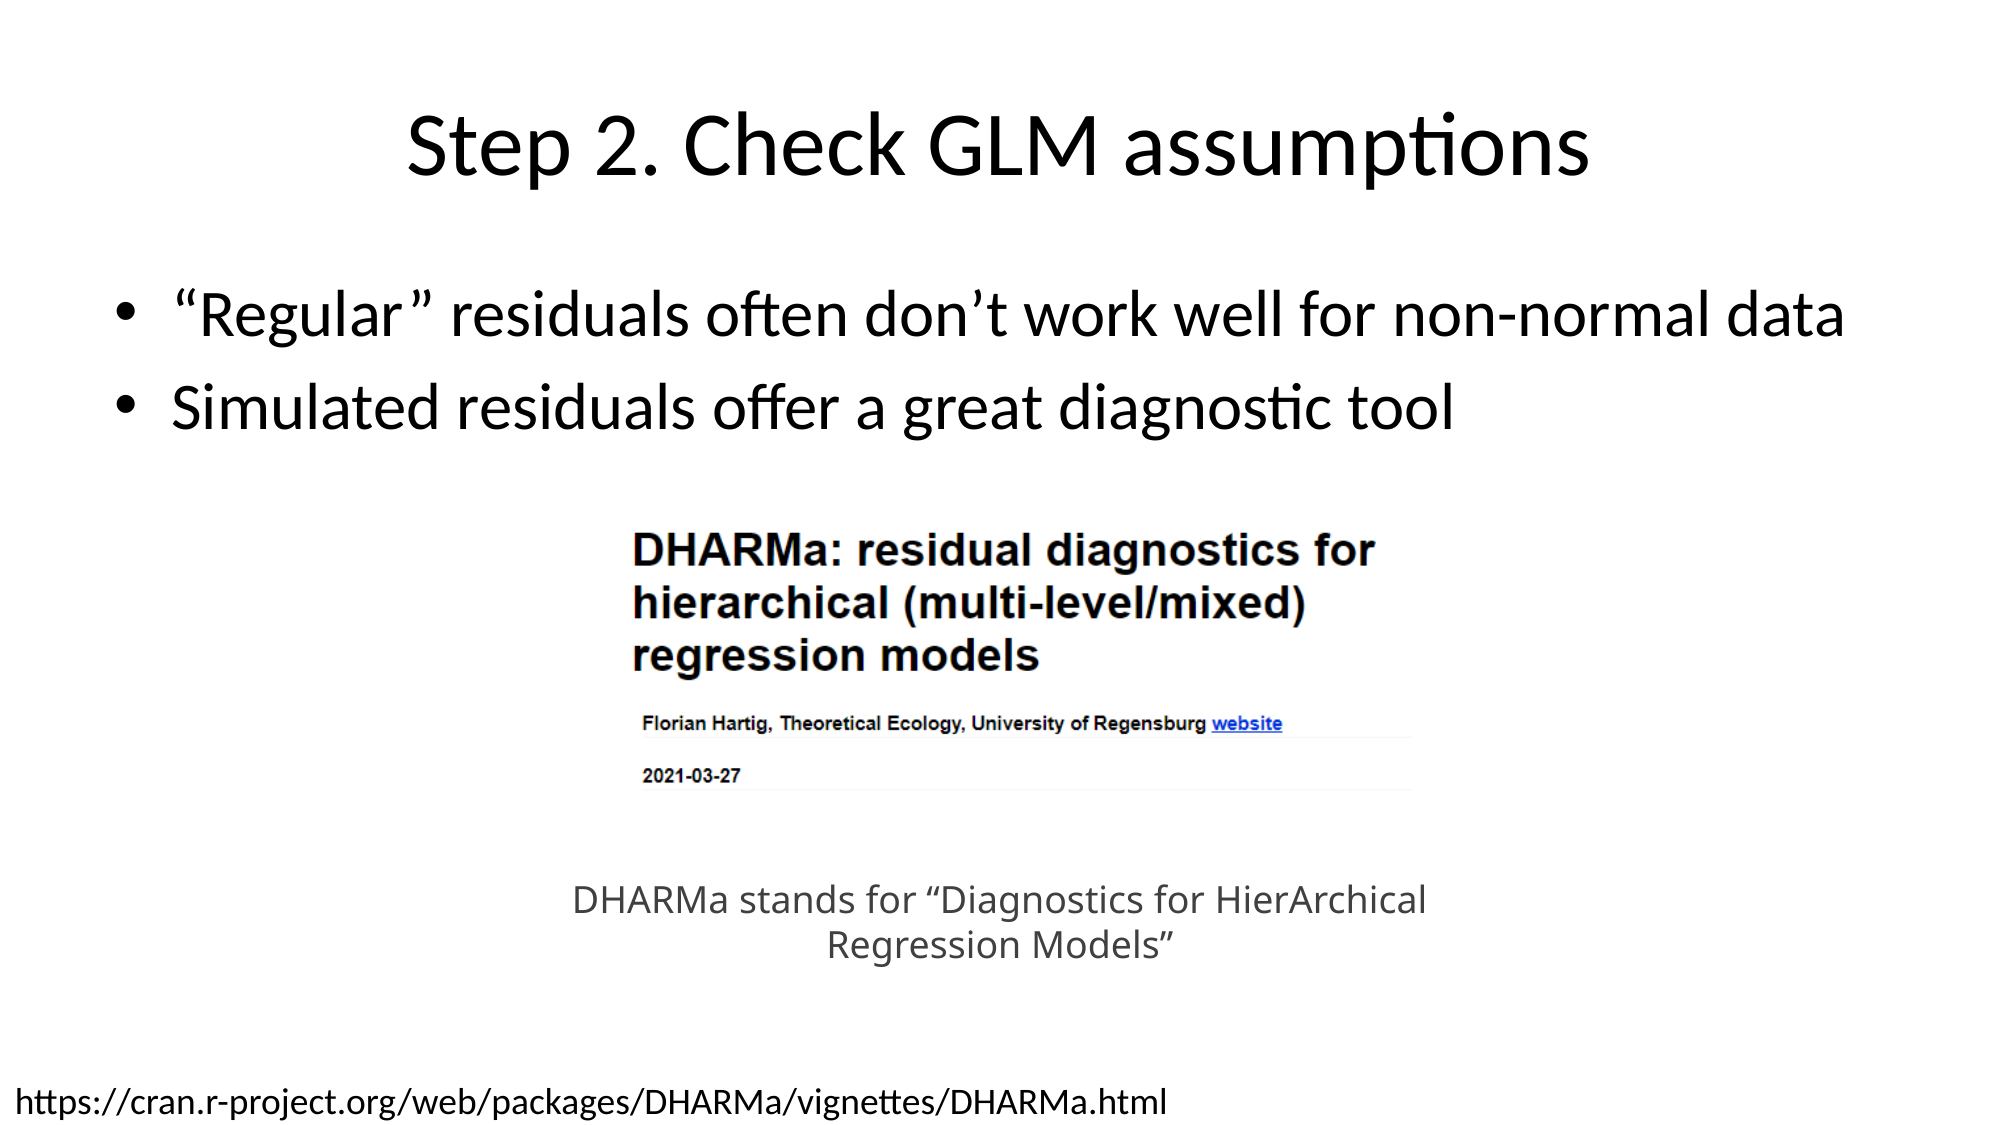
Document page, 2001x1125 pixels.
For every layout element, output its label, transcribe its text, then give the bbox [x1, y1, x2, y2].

title Step 2. Check GLM assumptions [99, 45, 1900, 233]
text_box DHARMa stands for “Diagnostics for HierArchical Regression Models” [499, 868, 1501, 974]
list “Regular” residuals often don’t work well for non-normal data Simulated residuals offer a great diagnostic tool [99, 262, 1900, 1005]
picture [588, 512, 1412, 805]
text_box https://cran.r-project.org/web/packages/DHARMa/vignettes/DHARMa.html [0, 1069, 1200, 1125]
